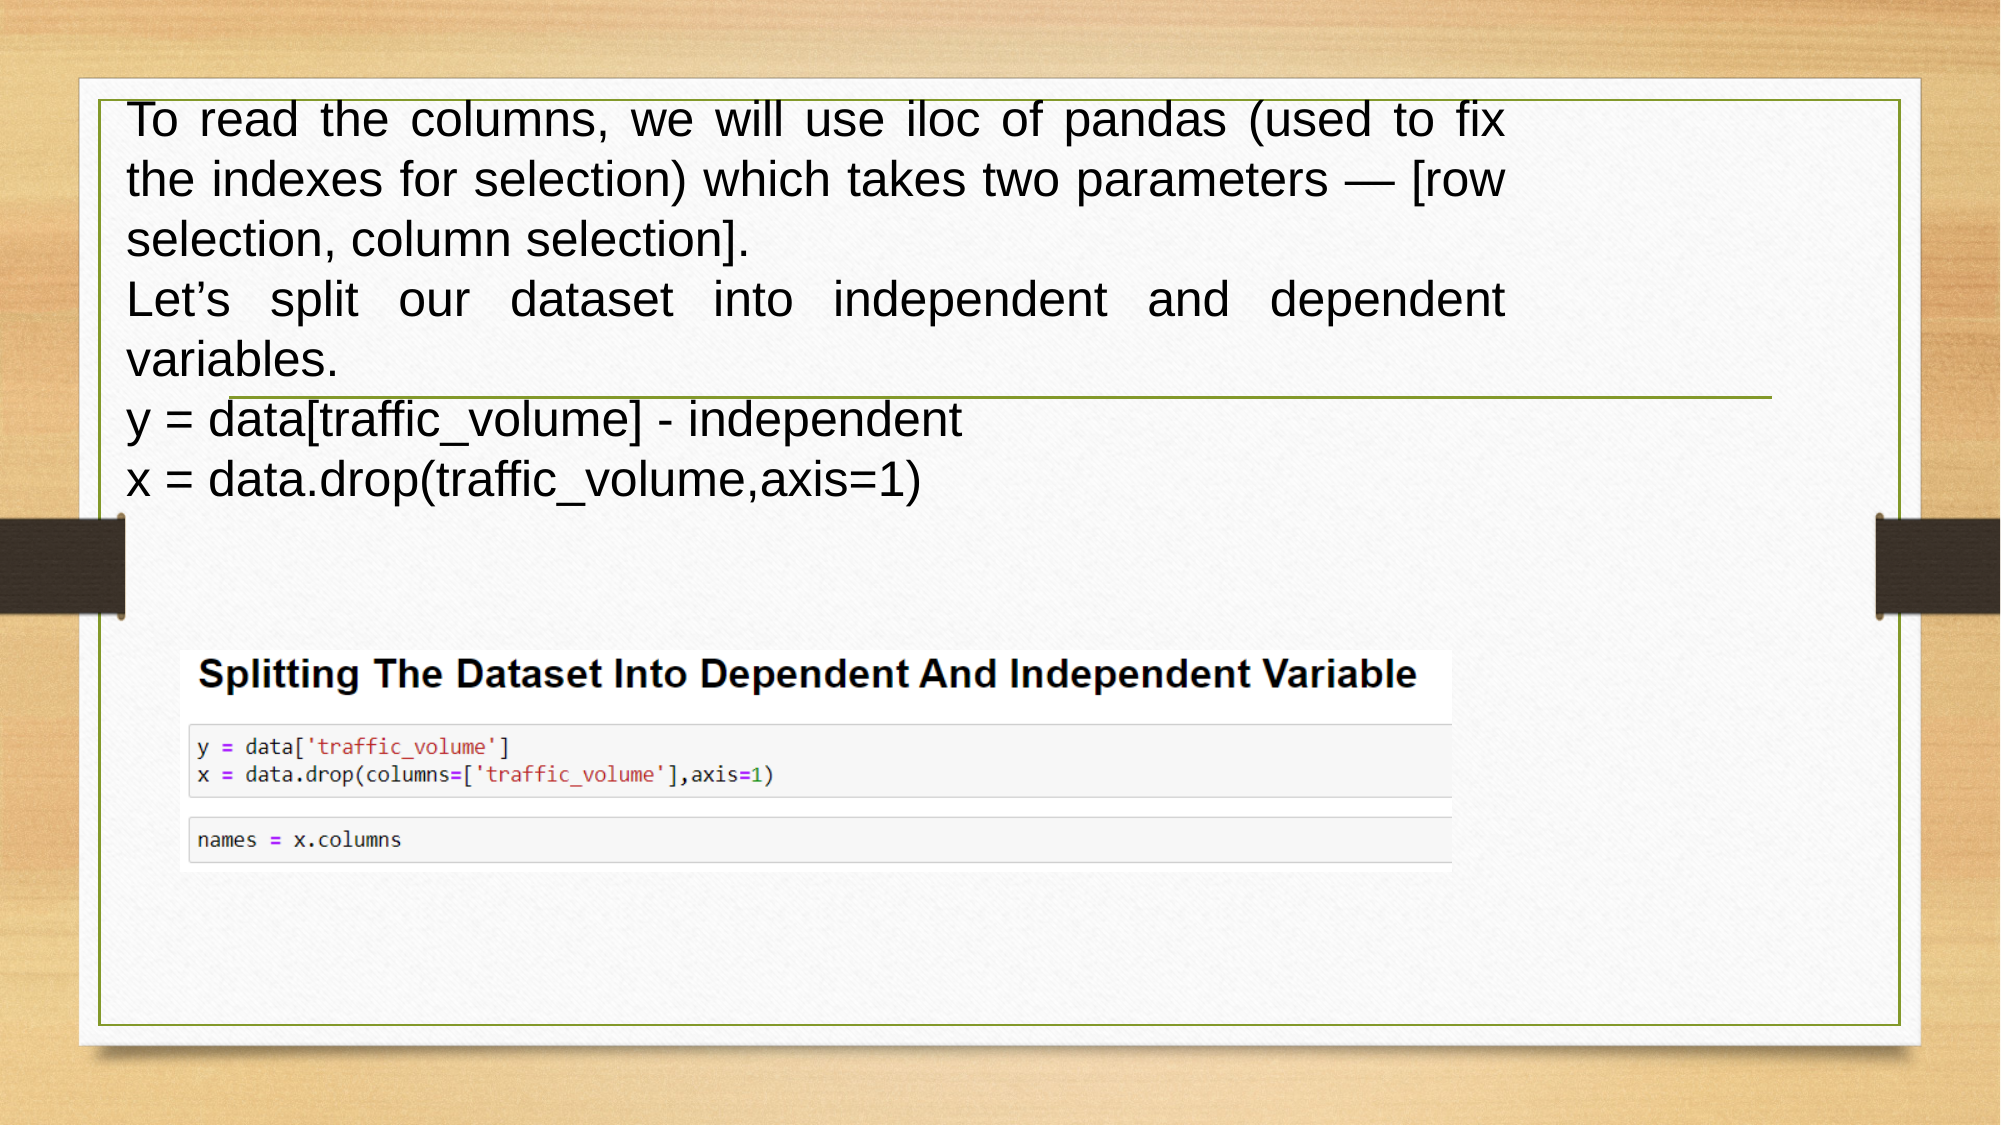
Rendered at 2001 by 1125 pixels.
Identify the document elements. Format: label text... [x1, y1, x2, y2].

list To read the columns, we will use iloc of pandas (used to fix the indexes for selection) which takes two parameters — [row selection, column selection]. Let’s split our dataset into independent and dependent variables. y = data[traffic_volume] - independent x = data.drop(traffic_volume,axis=1) [111, 79, 1522, 992]
picture [0, 0, 2001, 1125]
